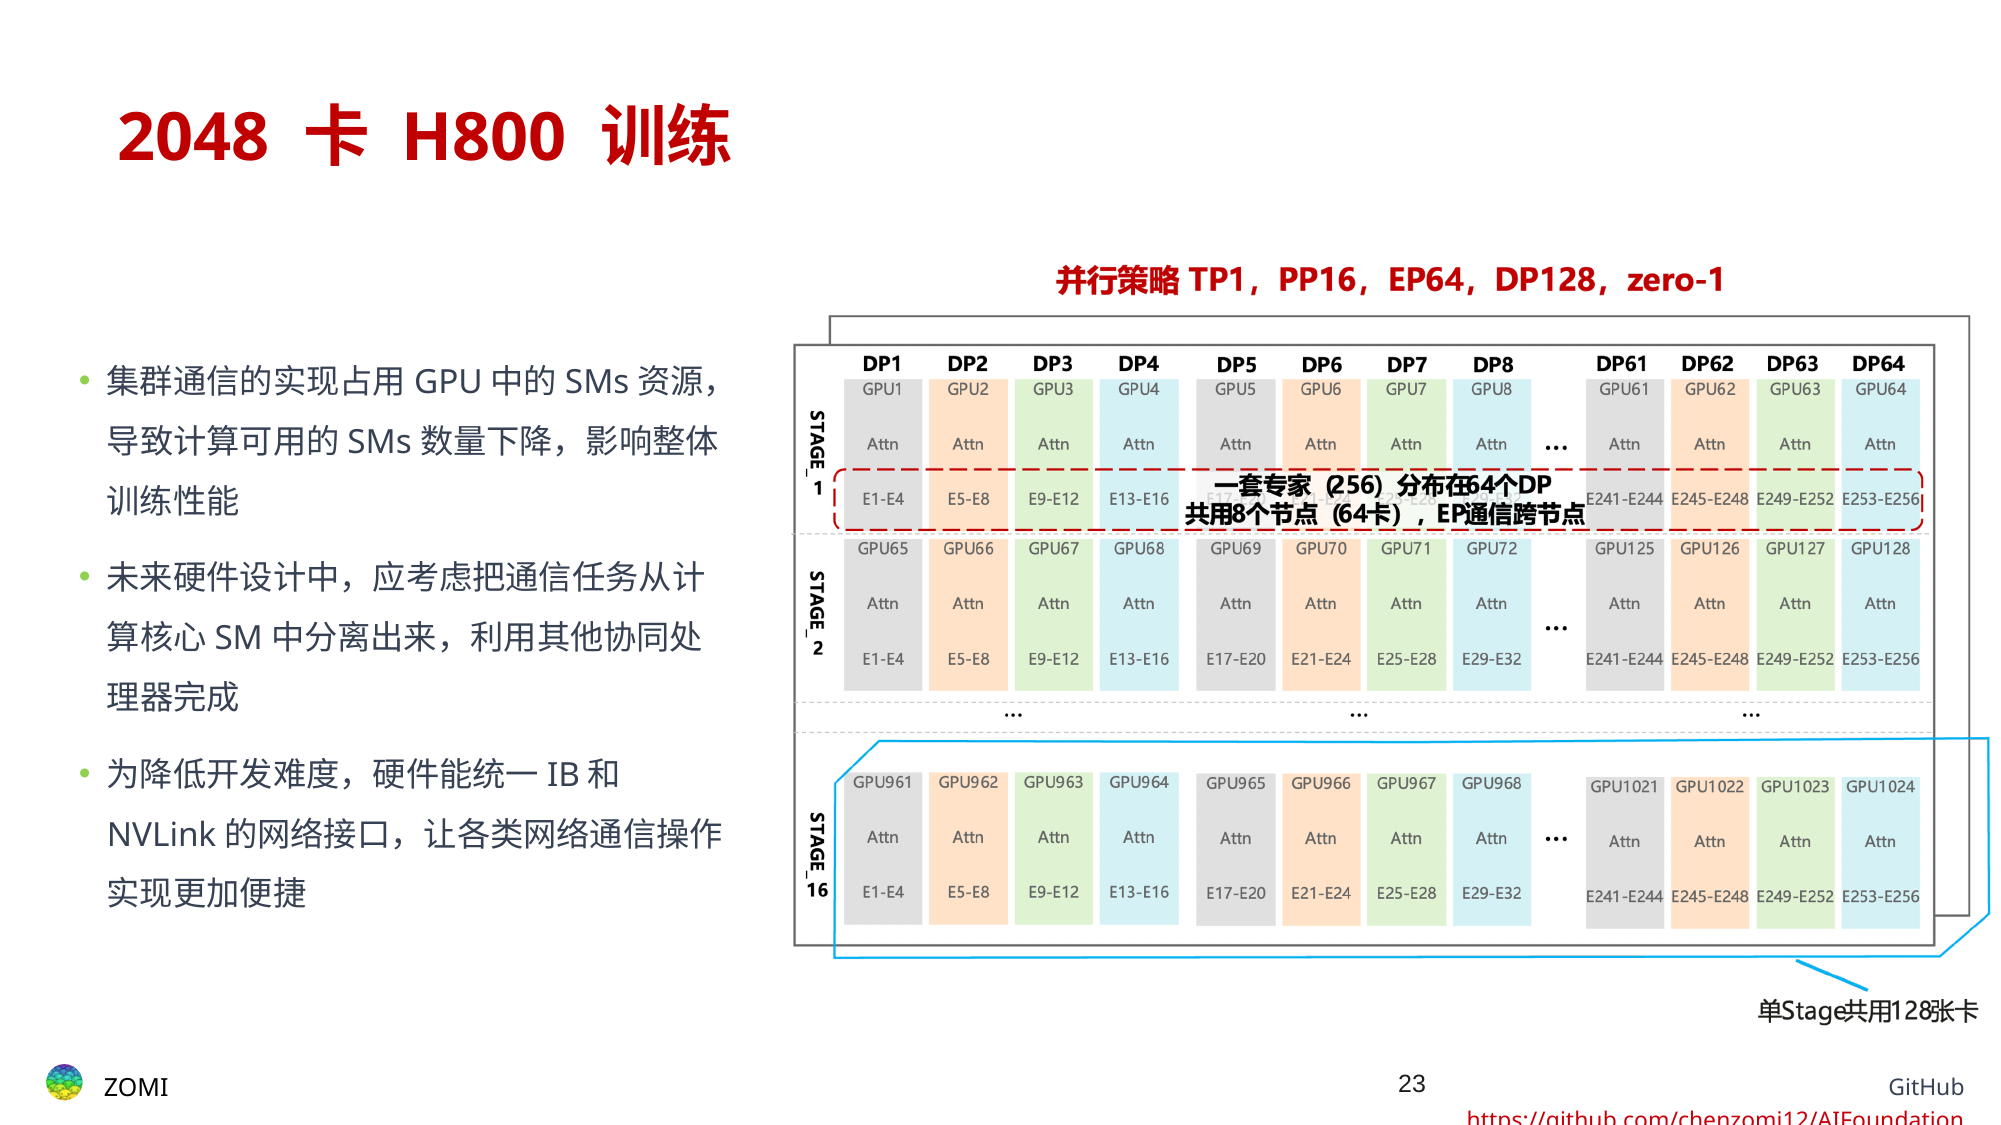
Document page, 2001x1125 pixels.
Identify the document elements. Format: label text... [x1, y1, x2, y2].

picture [47, 1065, 82, 1100]
picture [790, 251, 2001, 1040]
list 集群通信的实现占用GPU中的SMs资源，导致计算可用的SMs数量下降，影响整体训练性能 未来硬件设计中，应考虑把通信任务从计算核心SM中分离出来，利用其他协同处理器完成 为降低开发难度，硬件能统一IB和NVLink的网络接口，让各类网络通信操作实现更加便捷 [64, 251, 745, 1002]
title 2048 卡 H800 训练 [102, 85, 1901, 183]
